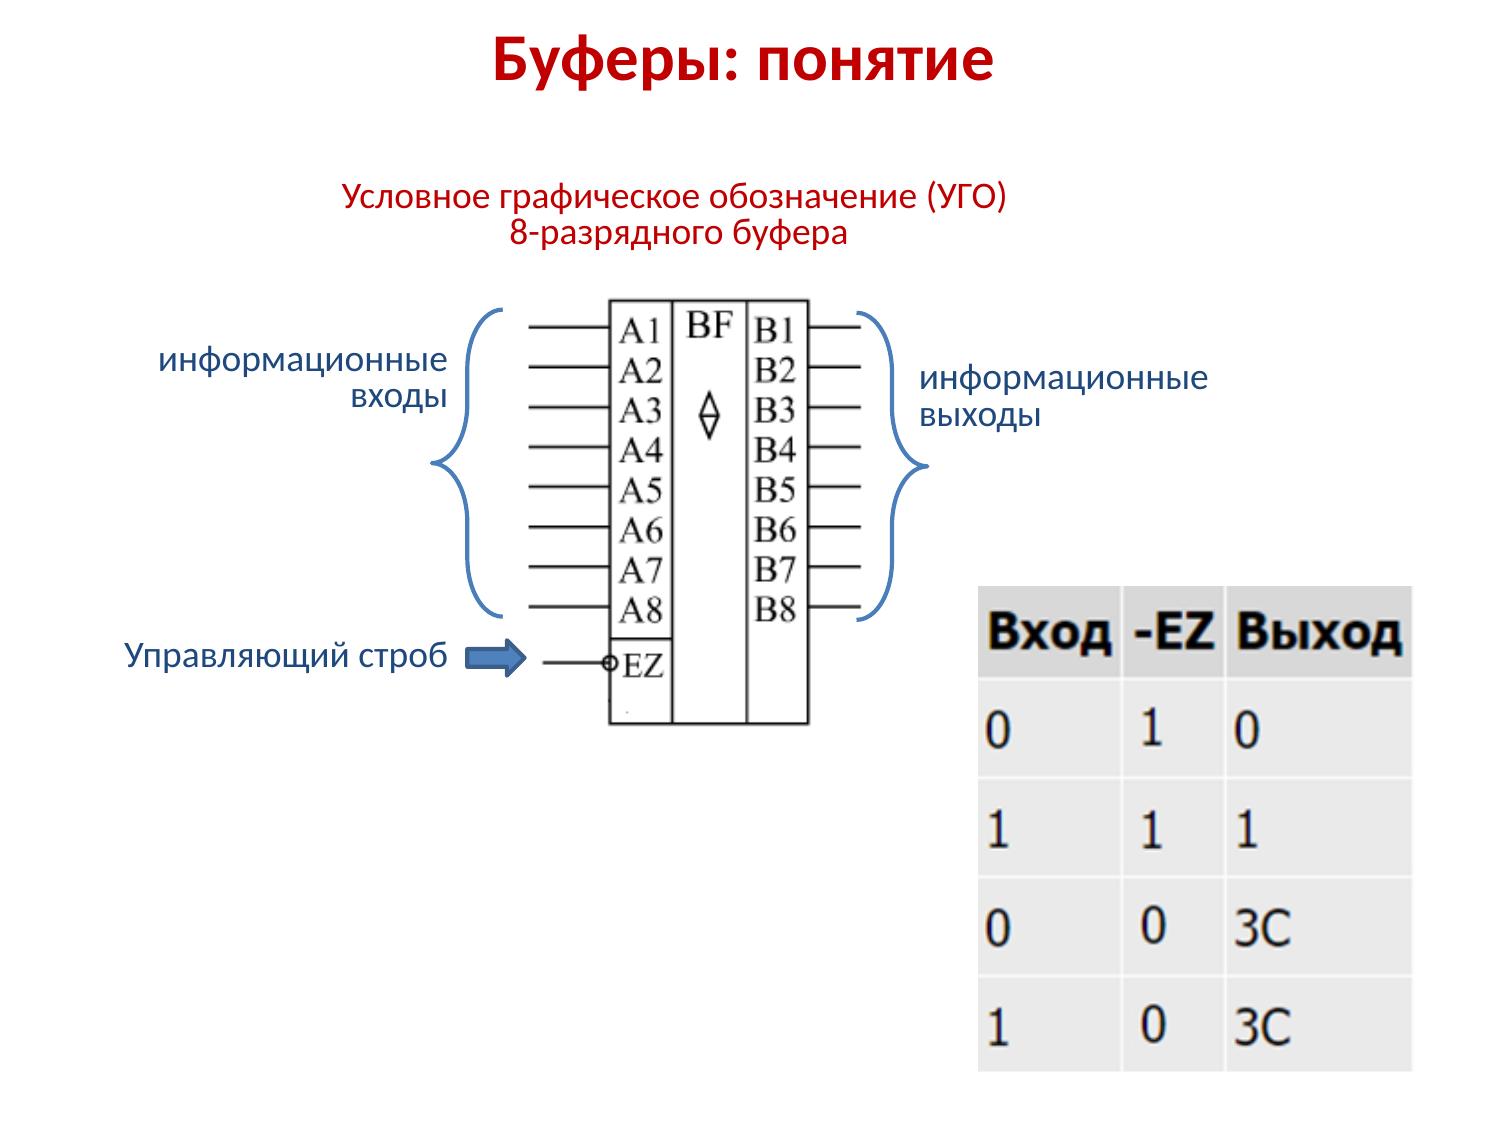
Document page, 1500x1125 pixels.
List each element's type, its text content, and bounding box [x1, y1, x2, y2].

picture [977, 585, 1420, 1076]
text_box [465, 646, 497, 669]
text_box Управляющий строб [62, 631, 464, 683]
picture [502, 293, 893, 740]
text_box [431, 309, 497, 617]
text_box Условное графическое обозначение (УГО) 8-разрядного буфера [159, 172, 1199, 260]
text_box информационные входы [62, 335, 464, 422]
title Буферы: понятие [17, 5, 1471, 102]
text_box [898, 438, 929, 495]
text_box информационные выходы [904, 353, 1305, 441]
